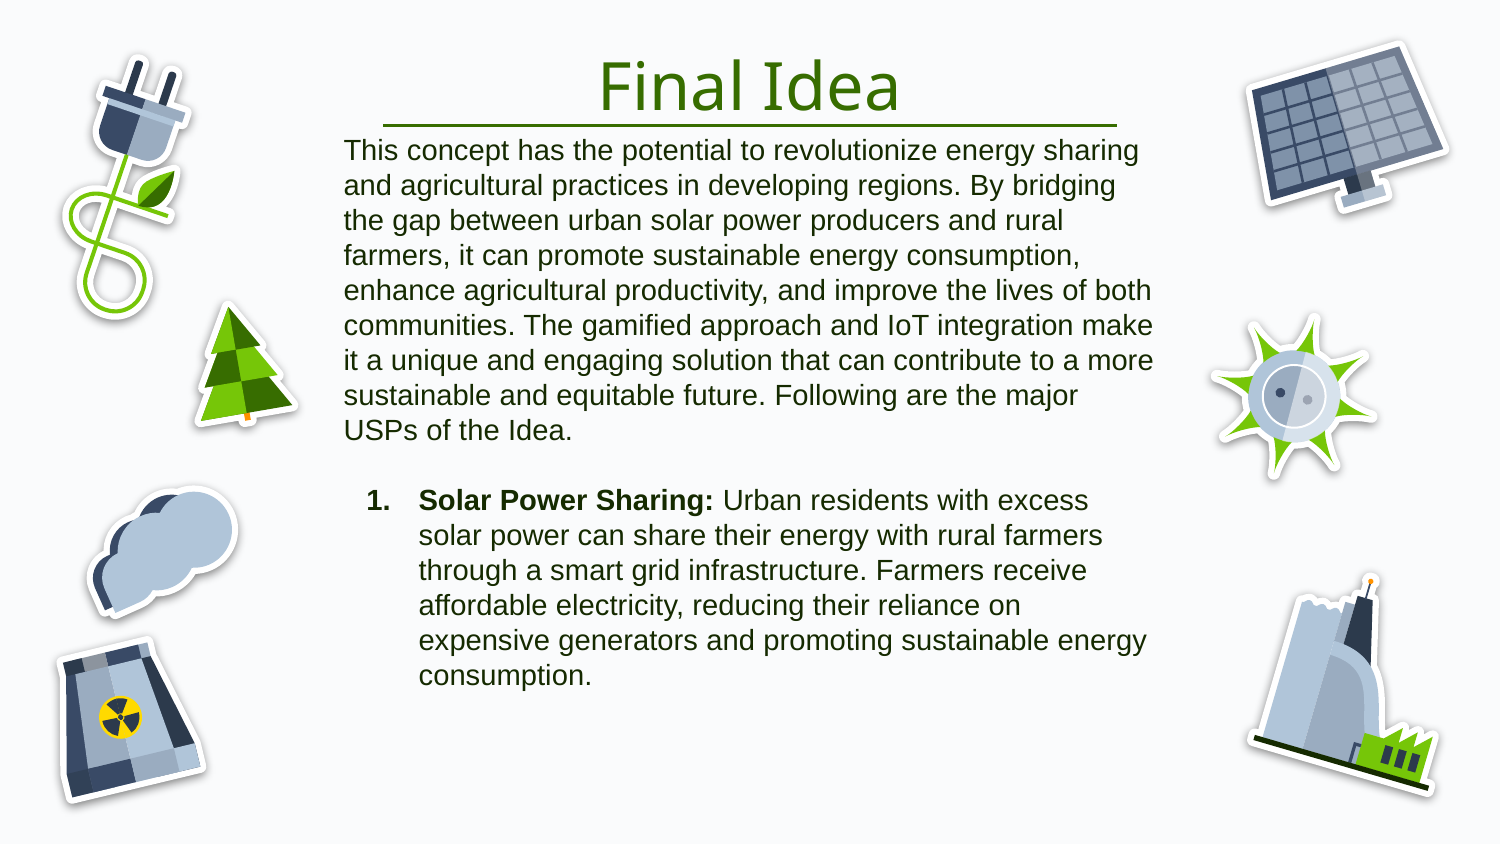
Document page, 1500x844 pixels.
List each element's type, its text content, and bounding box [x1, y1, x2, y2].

subtitle This concept has the potential to revolutionize energy sharing and agricultural practices in developing regions. By bridging the gap between urban solar power producers and rural farmers, it can promote sustainable energy consumption, enhance agricultural productivity, and improve the lives of both communities. The gamified approach and IoT integration make it a unique and engaging solution that can contribute to a more sustainable and equitable future. Following are the major USPs of the Idea. Solar Power Sharing: Urban residents with excess solar power can share their energy with rural farmers through a smart grid infrastructure. Farmers receive affordable electricity, reducing their reliance on expensive generators and promoting sustainable energy consumption. [328, 116, 1172, 368]
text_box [73, 62, 179, 313]
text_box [1255, 65, 1436, 205]
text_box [82, 500, 236, 590]
title Final Idea [328, 33, 1172, 116]
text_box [1214, 316, 1375, 477]
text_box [191, 305, 285, 422]
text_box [54, 650, 187, 785]
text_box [1275, 580, 1458, 770]
